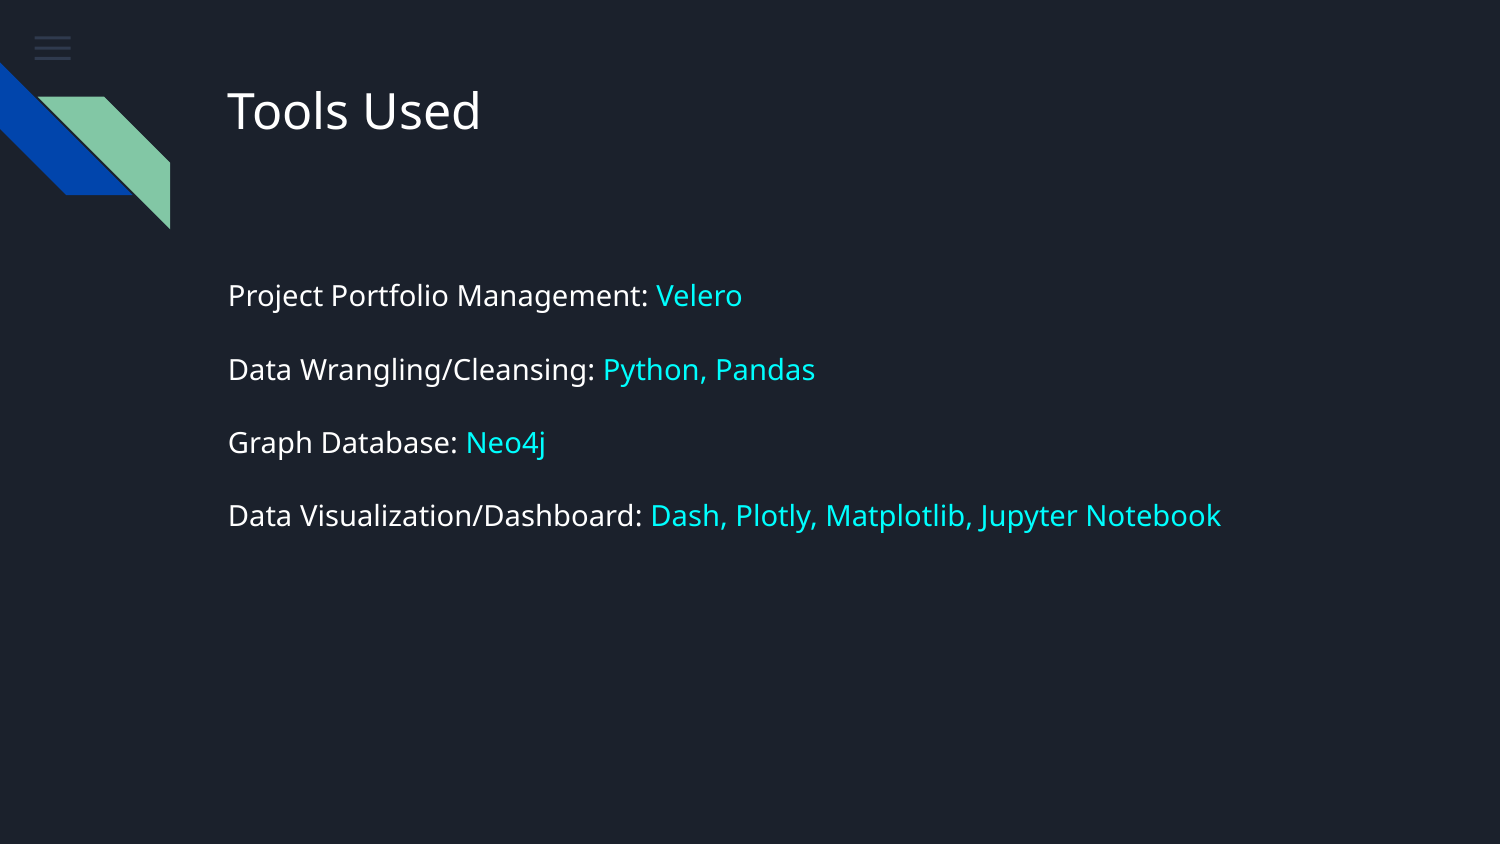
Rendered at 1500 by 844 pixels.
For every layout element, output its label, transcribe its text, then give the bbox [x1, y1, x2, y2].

title Tools Used [212, 64, 1368, 215]
list Project Portfolio Management: Velero Data Wrangling/Cleansing: Python, Pandas Graph Database: Neo4j Data Visualization/Dashboard: Dash, Plotly, Matplotlib, Jupyter Notebook [212, 257, 1368, 735]
